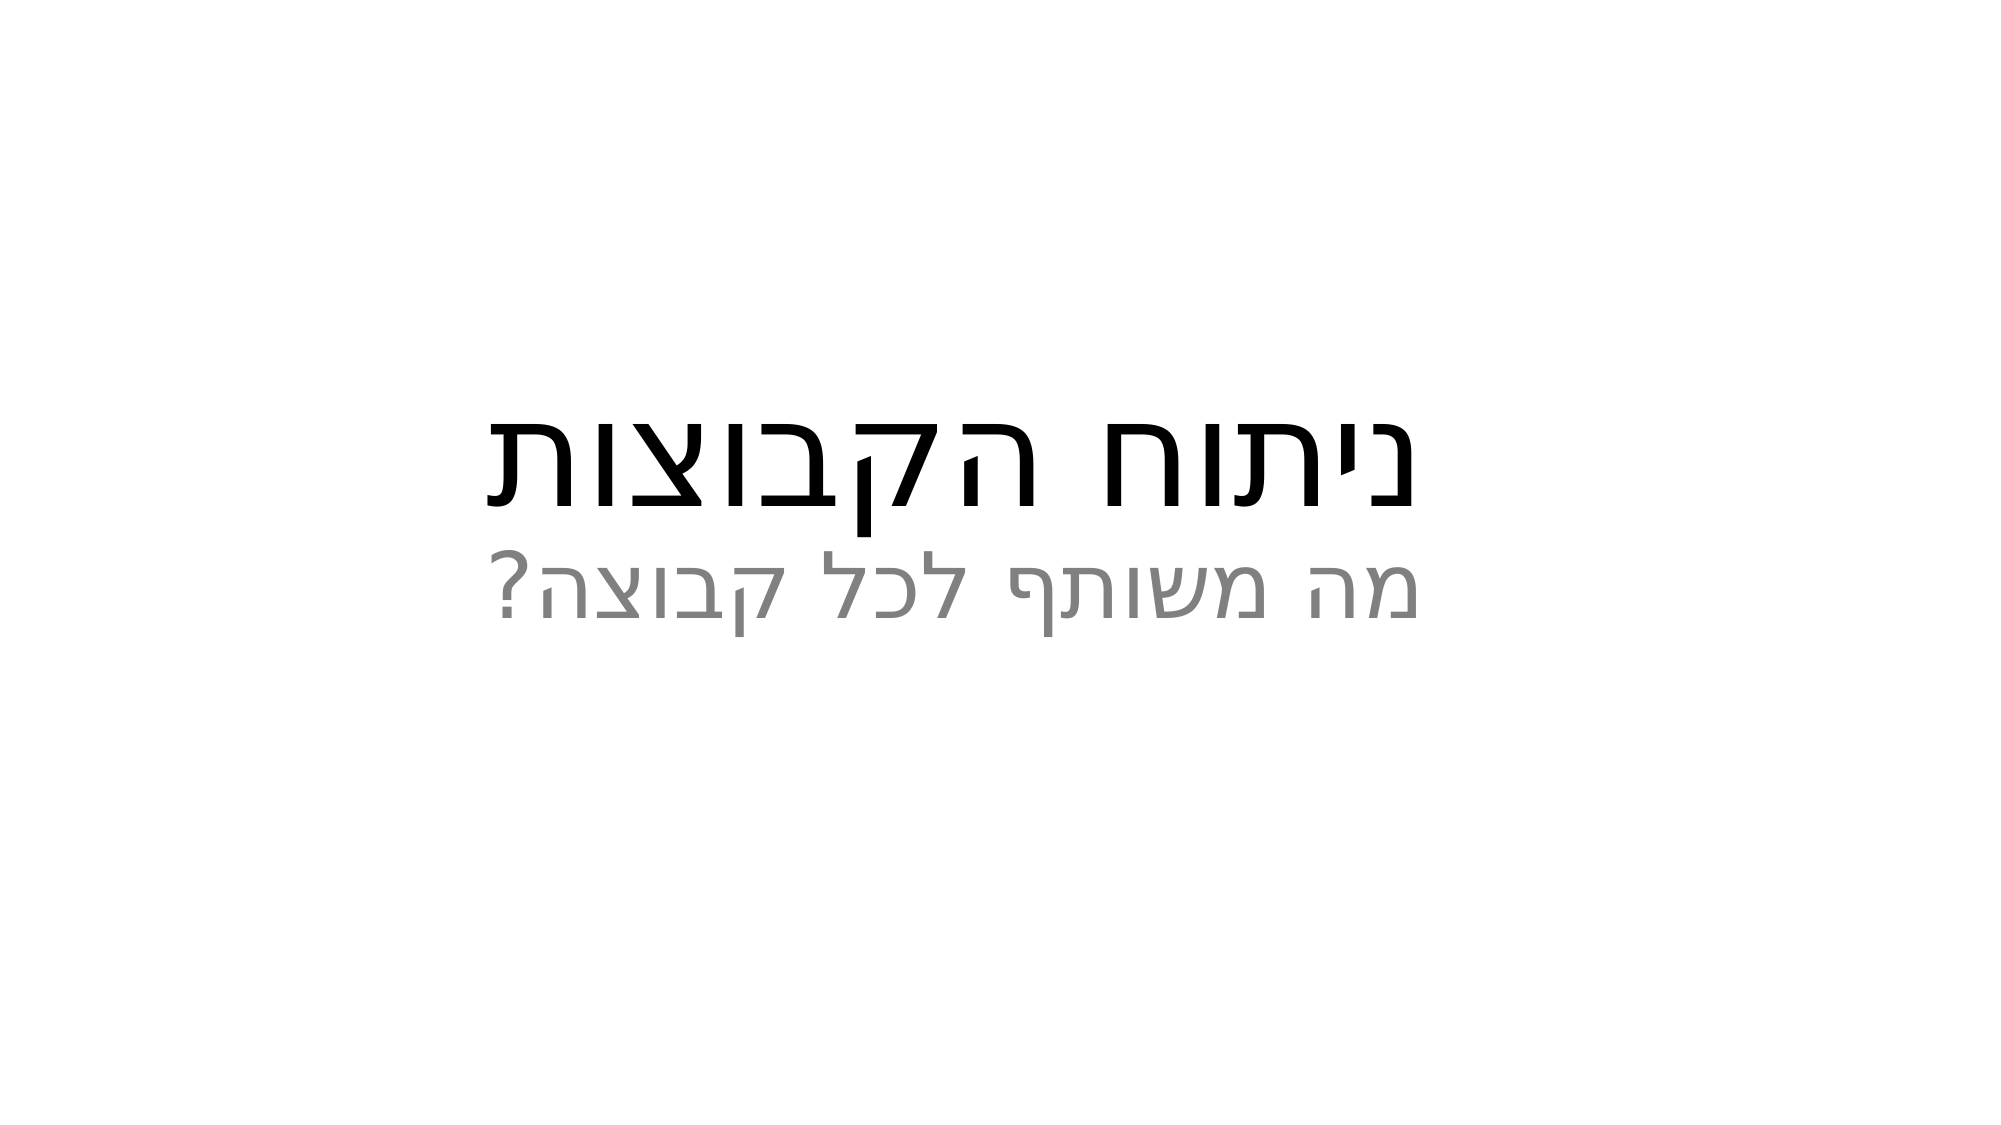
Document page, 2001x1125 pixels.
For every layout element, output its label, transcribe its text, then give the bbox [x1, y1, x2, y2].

title ניתוח הקבוצות מה משותף לכל קבוצה? [0, 398, 1441, 617]
